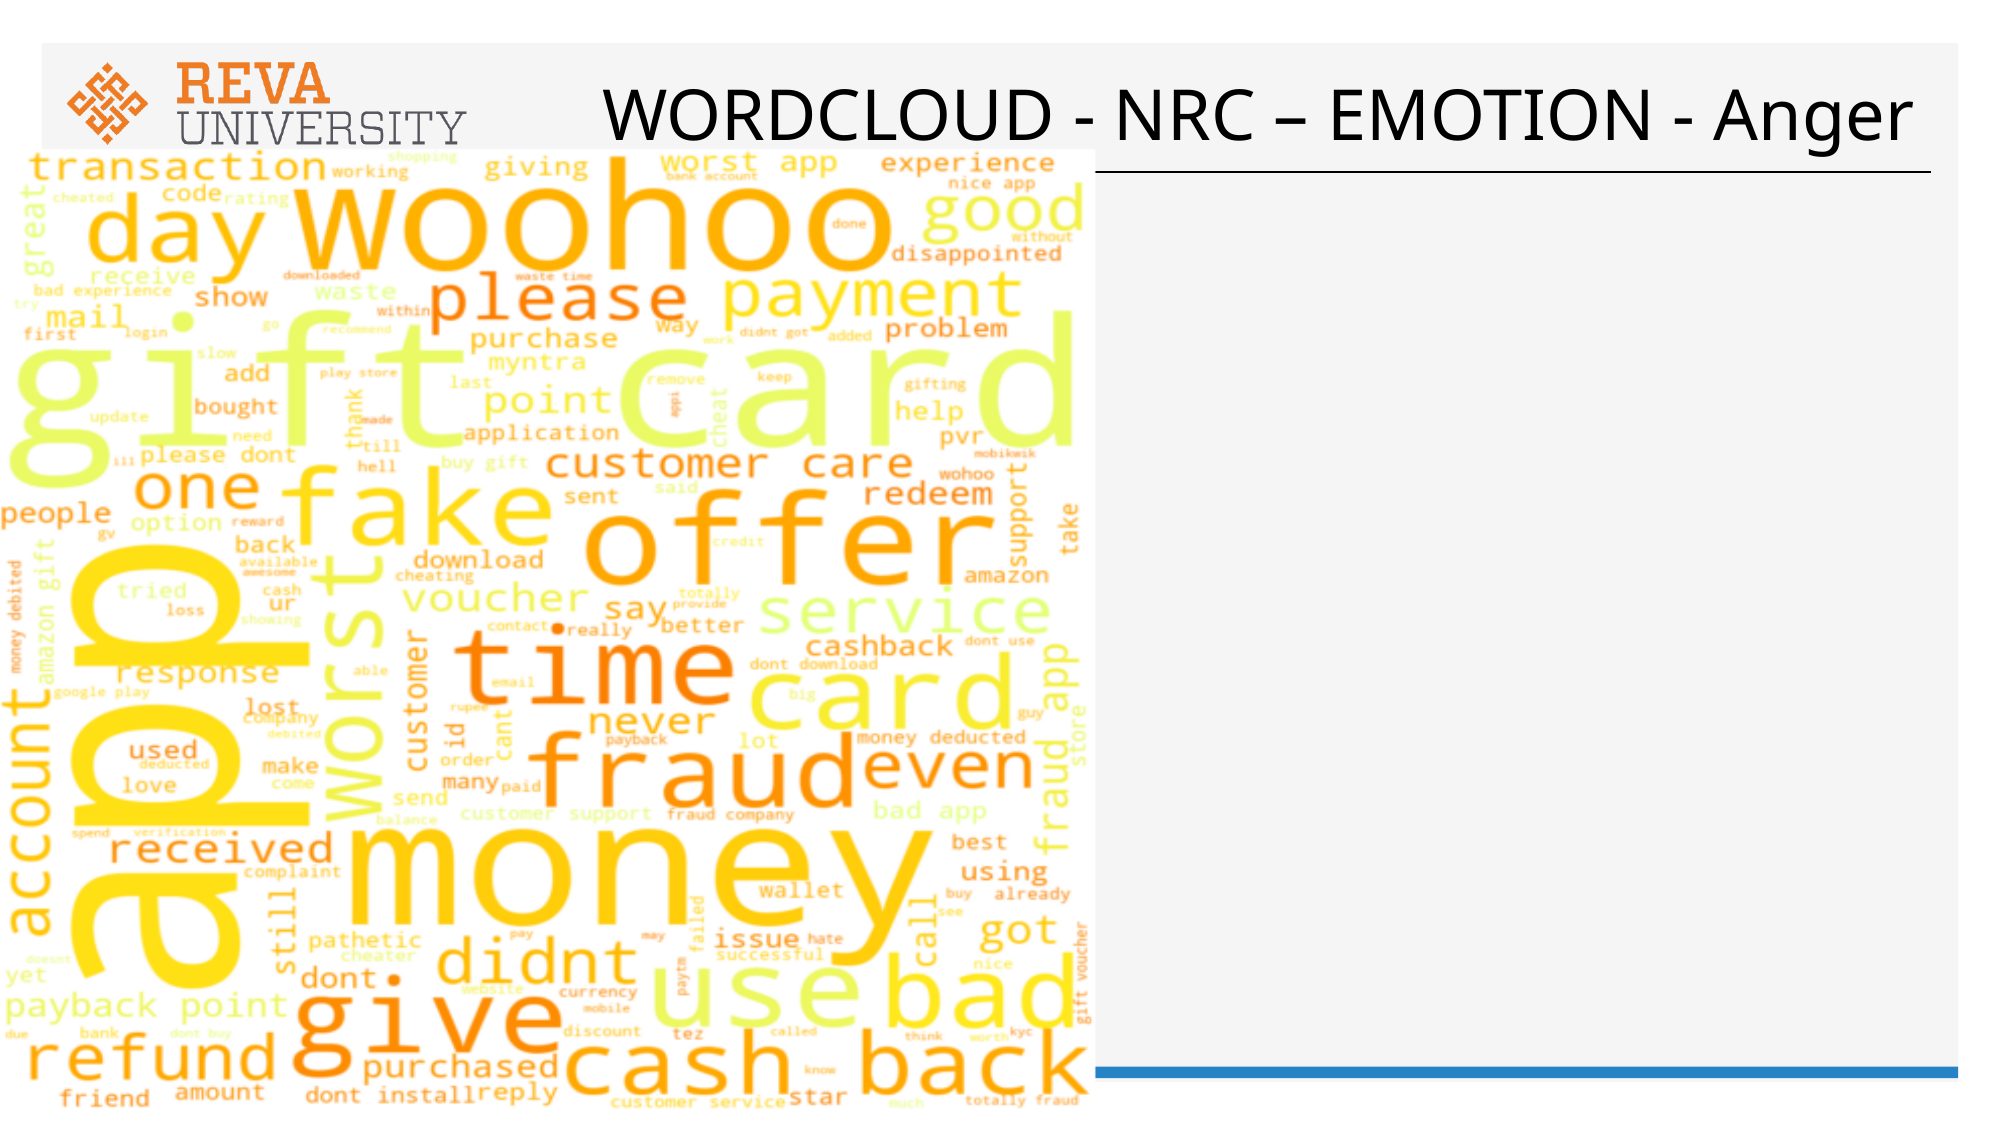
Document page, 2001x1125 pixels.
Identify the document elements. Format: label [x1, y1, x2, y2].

title [555, 62, 1931, 173]
picture [0, 62, 1108, 1125]
